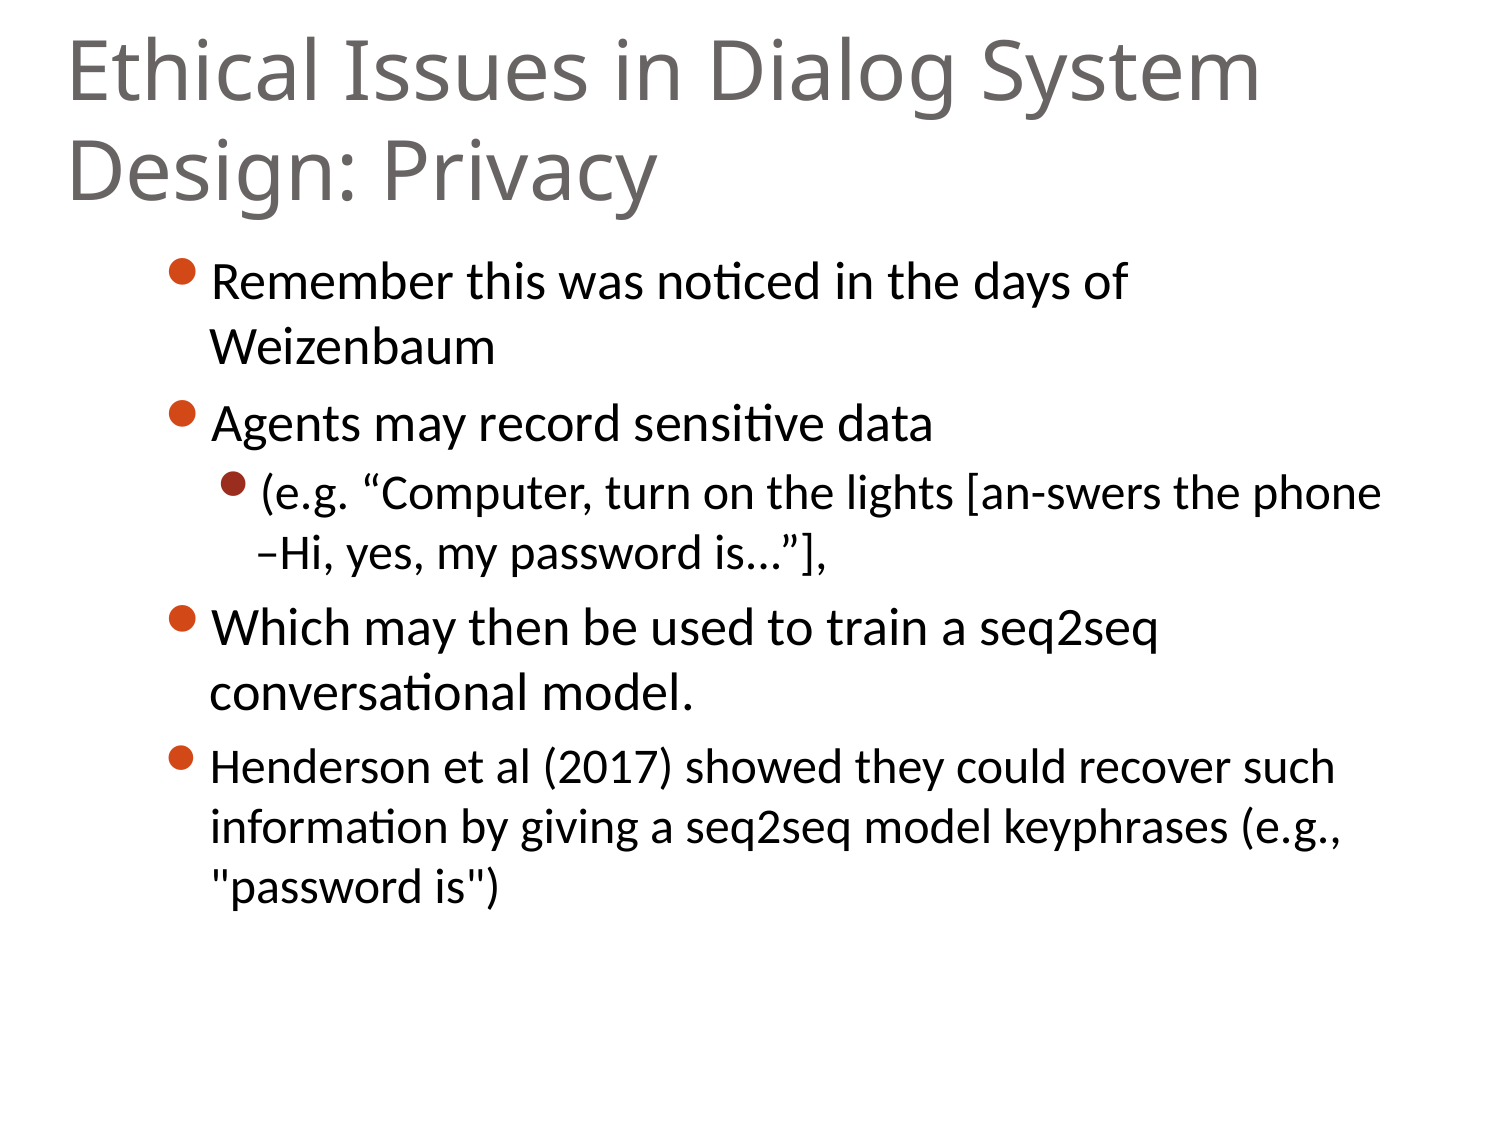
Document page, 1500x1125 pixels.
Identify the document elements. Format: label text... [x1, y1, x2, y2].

title Ethical Issues in Dialog System Design: Privacy [49, 44, 1476, 233]
list Remember this was noticed in the days of Weizenbaum Agents may record sensitive data (e.g. “Computer, turn on the lights [an-swers the phone –Hi, yes, my password is...”], Which may then be used to train a seq2seq conversational model. Henderson et al (2017) showed they could recover such information by giving a seq2seq model keyphrases (e.g., "password is") [149, 237, 1426, 988]
